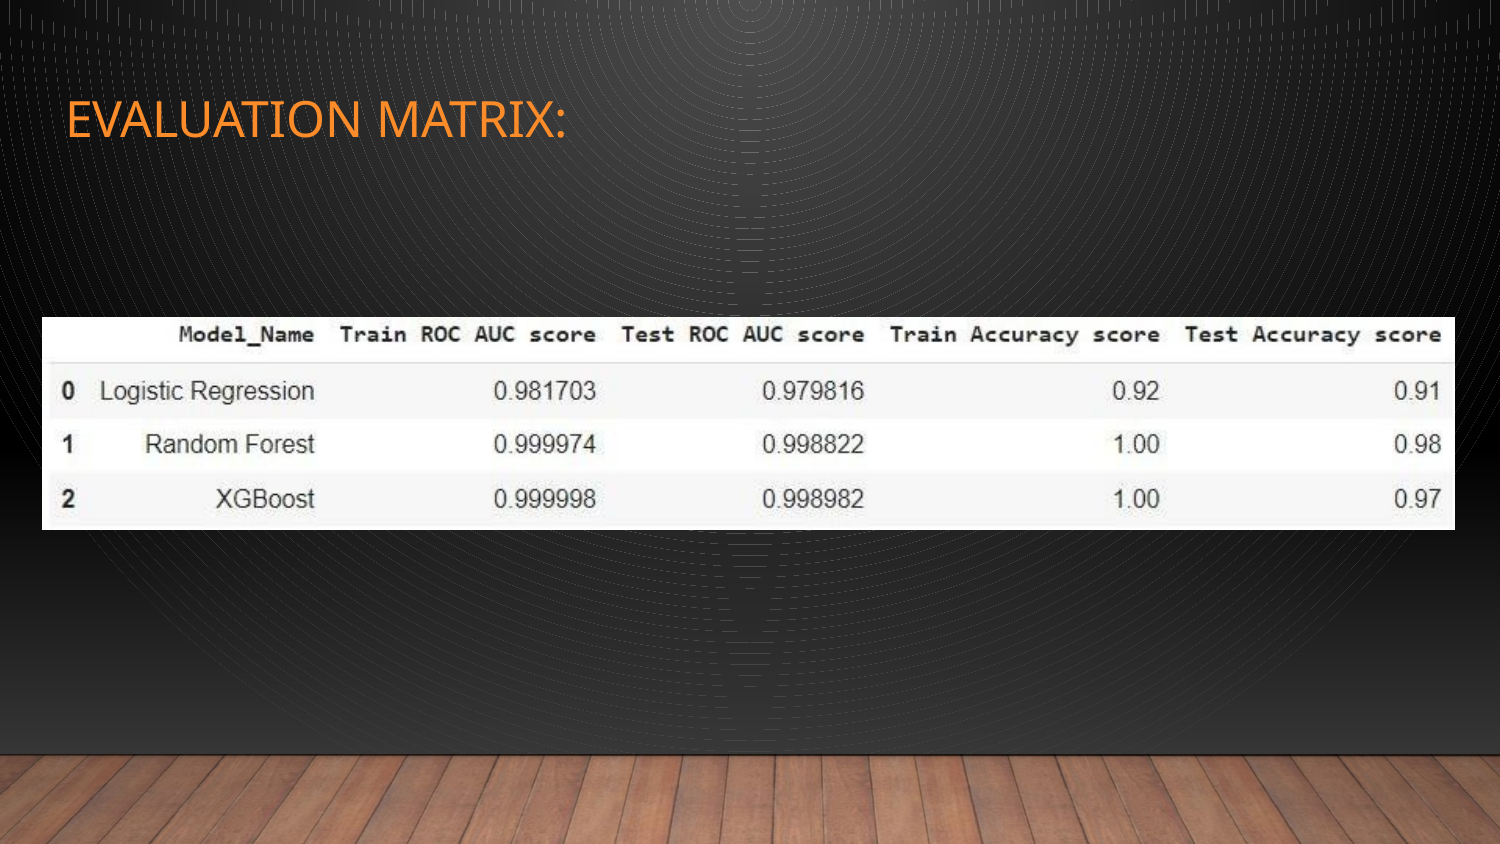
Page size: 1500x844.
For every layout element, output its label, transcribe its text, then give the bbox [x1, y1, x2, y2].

picture [0, 754, 1500, 844]
title Evaluation Matrix: [63, 44, 569, 188]
picture [41, 316, 1455, 530]
